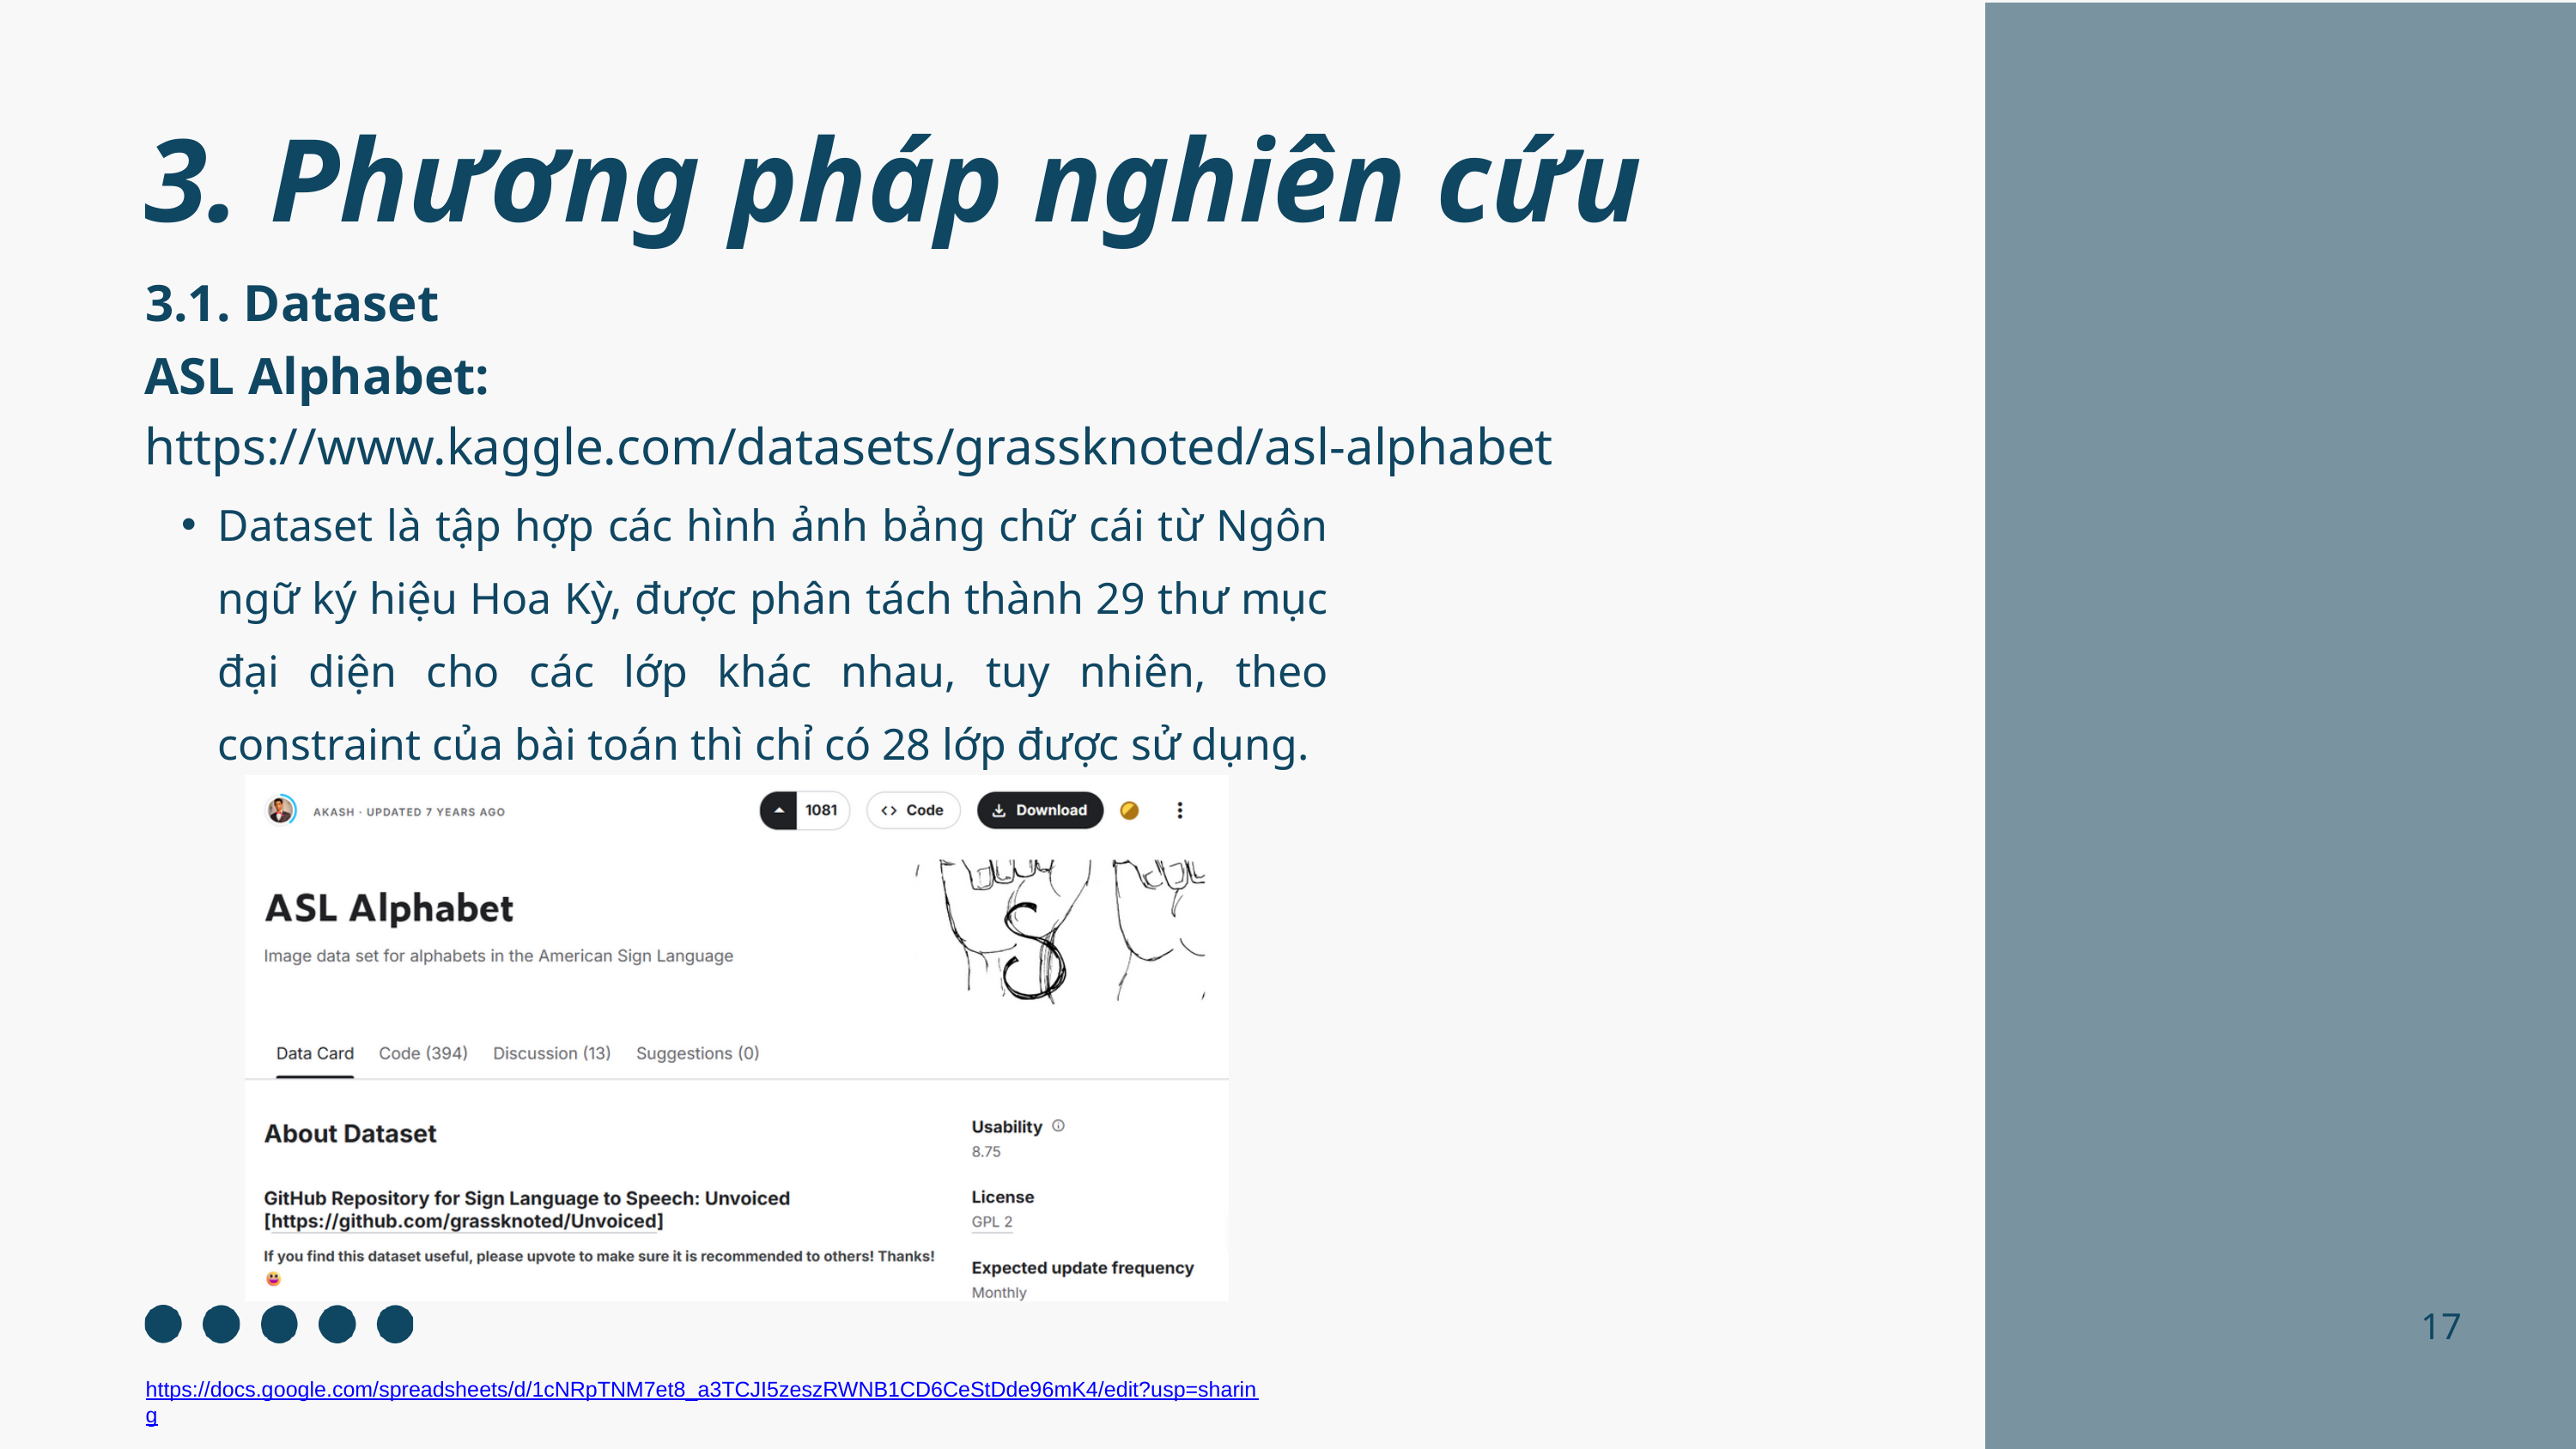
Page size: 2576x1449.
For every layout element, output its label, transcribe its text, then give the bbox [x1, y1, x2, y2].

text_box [1984, 2, 2576, 1449]
text_box 3. Phương pháp nghiên cứu [144, 84, 1981, 246]
text_box 3.1. Dataset [145, 261, 1183, 331]
text_box Dataset là tập hợp các hình ảnh bảng chữ cái từ Ngôn ngữ ký hiệu Hoa Kỳ, được phân tách thành 29 thư mục đại diện cho các lớp khác nhau, tuy nhiên, theo constraint của bài toán thì chỉ có 28 lớp được sử dụng. [144, 476, 1329, 769]
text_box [244, 775, 1230, 1301]
text_box [144, 1303, 414, 1344]
text_box https://docs.google.com/spreadsheets/d/1cNRpTNM7et8_a3TCJI5zeszRWNB1CD6CeStDde96mK4/edit?usp=sharing [145, 1371, 1267, 1402]
text_box ASL Alphabet: https://www.kaggle.com/datasets/grassknoted/asl-alphabet [144, 334, 1981, 475]
